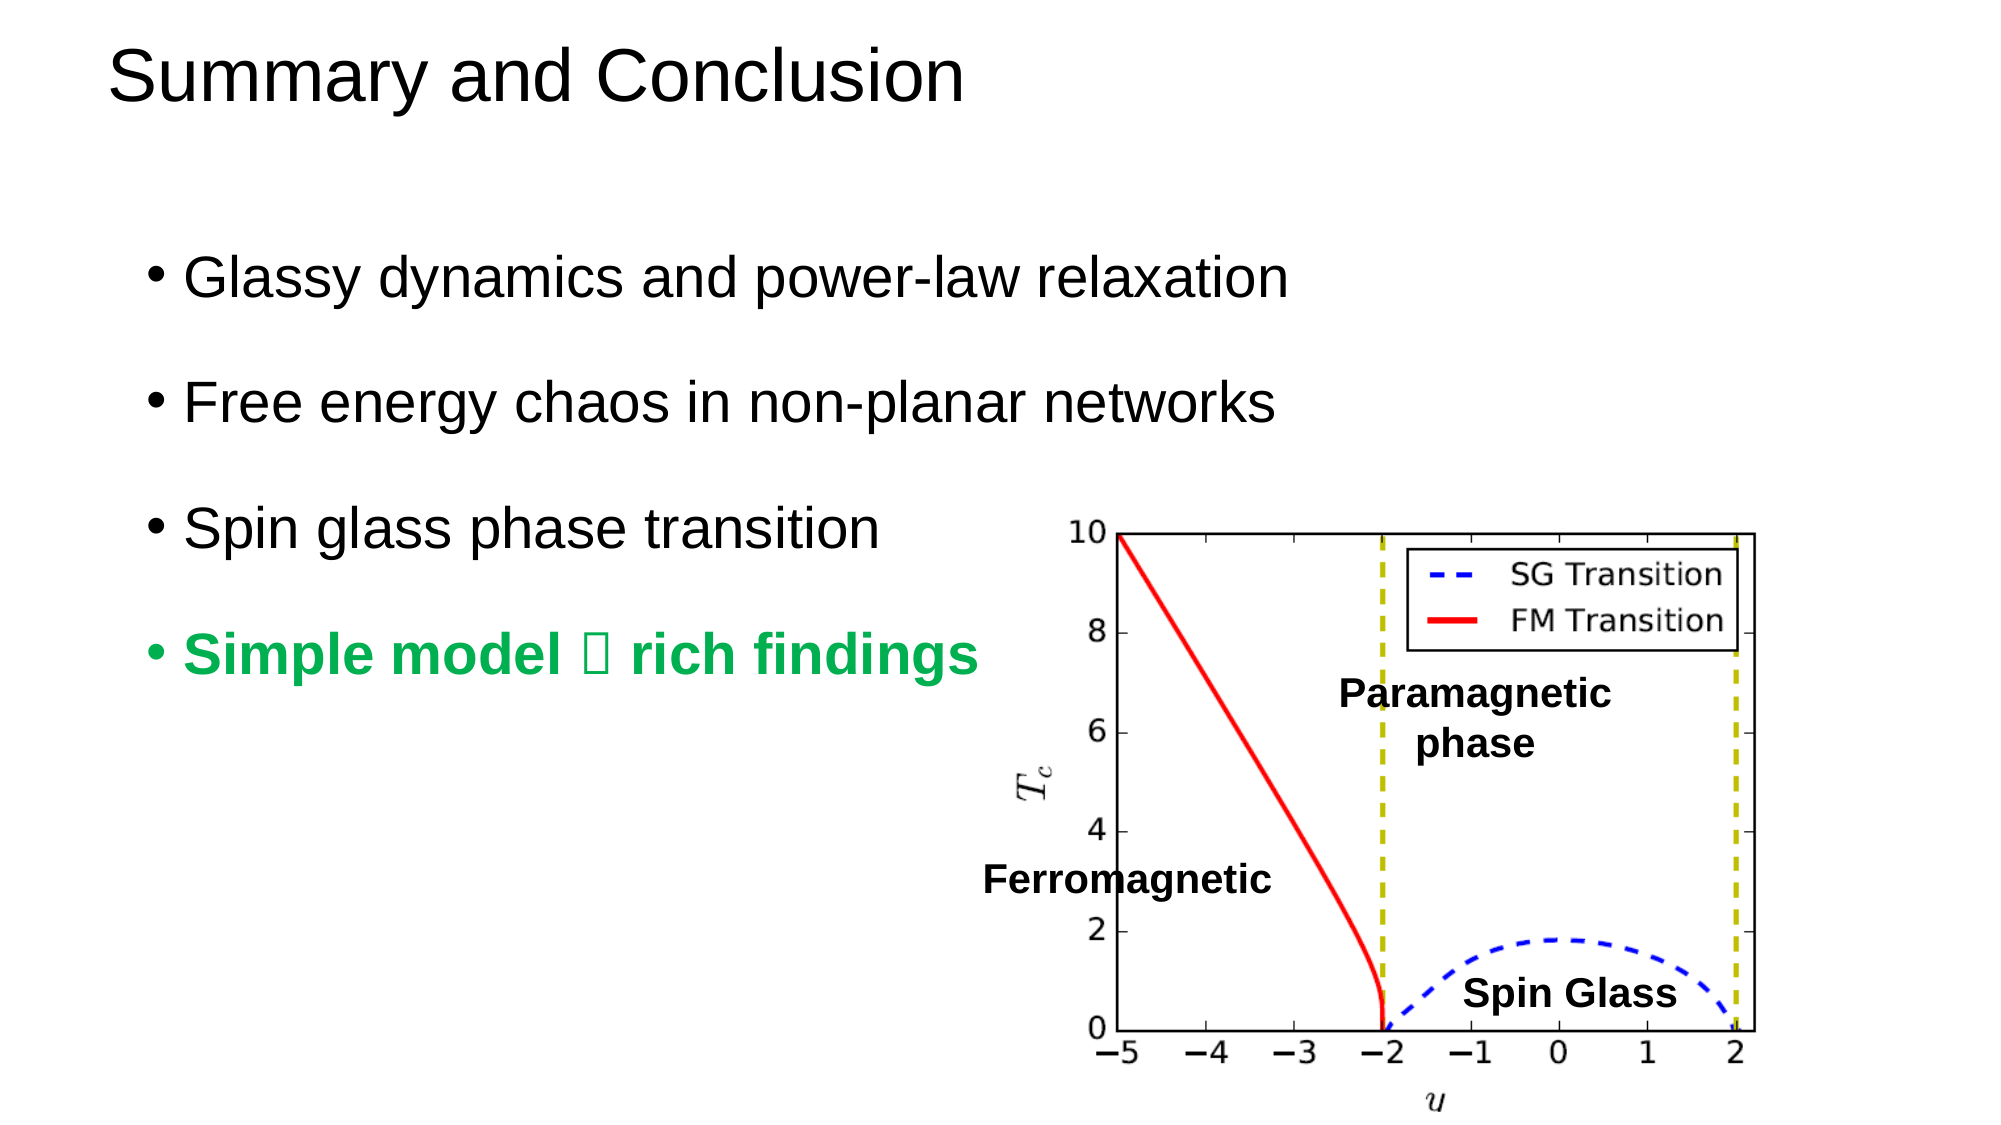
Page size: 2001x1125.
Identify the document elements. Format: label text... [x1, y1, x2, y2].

list Glassy dynamics and power-law relaxation Free energy chaos in non-planar networks Spin glass phase transition Simple model  rich findings [131, 196, 1857, 910]
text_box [930, 484, 1784, 1125]
text_box Summary and Conclusion [92, 0, 1443, 157]
